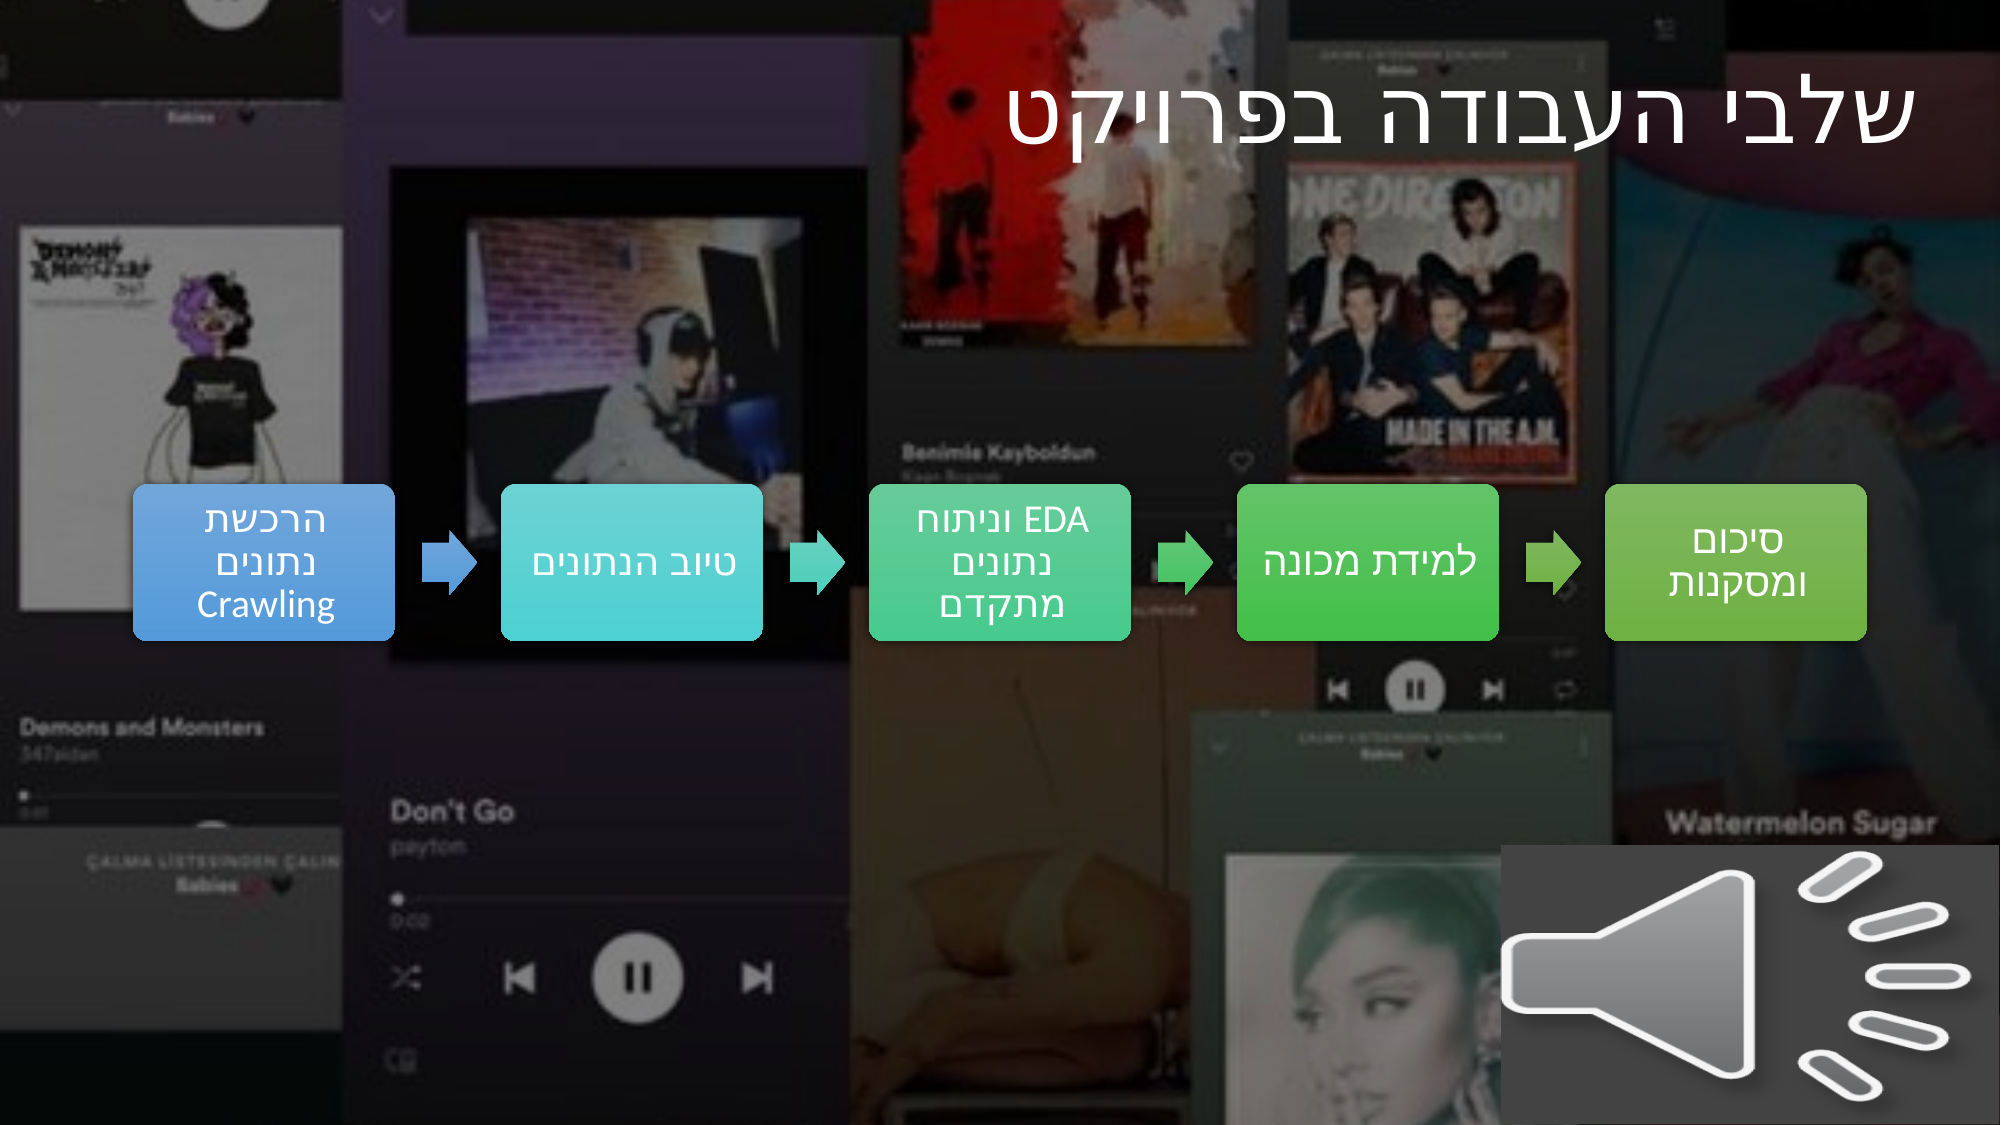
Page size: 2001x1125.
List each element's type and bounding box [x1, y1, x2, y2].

picture [0, 0, 2000, 1125]
text_box [131, 76, 1869, 1048]
